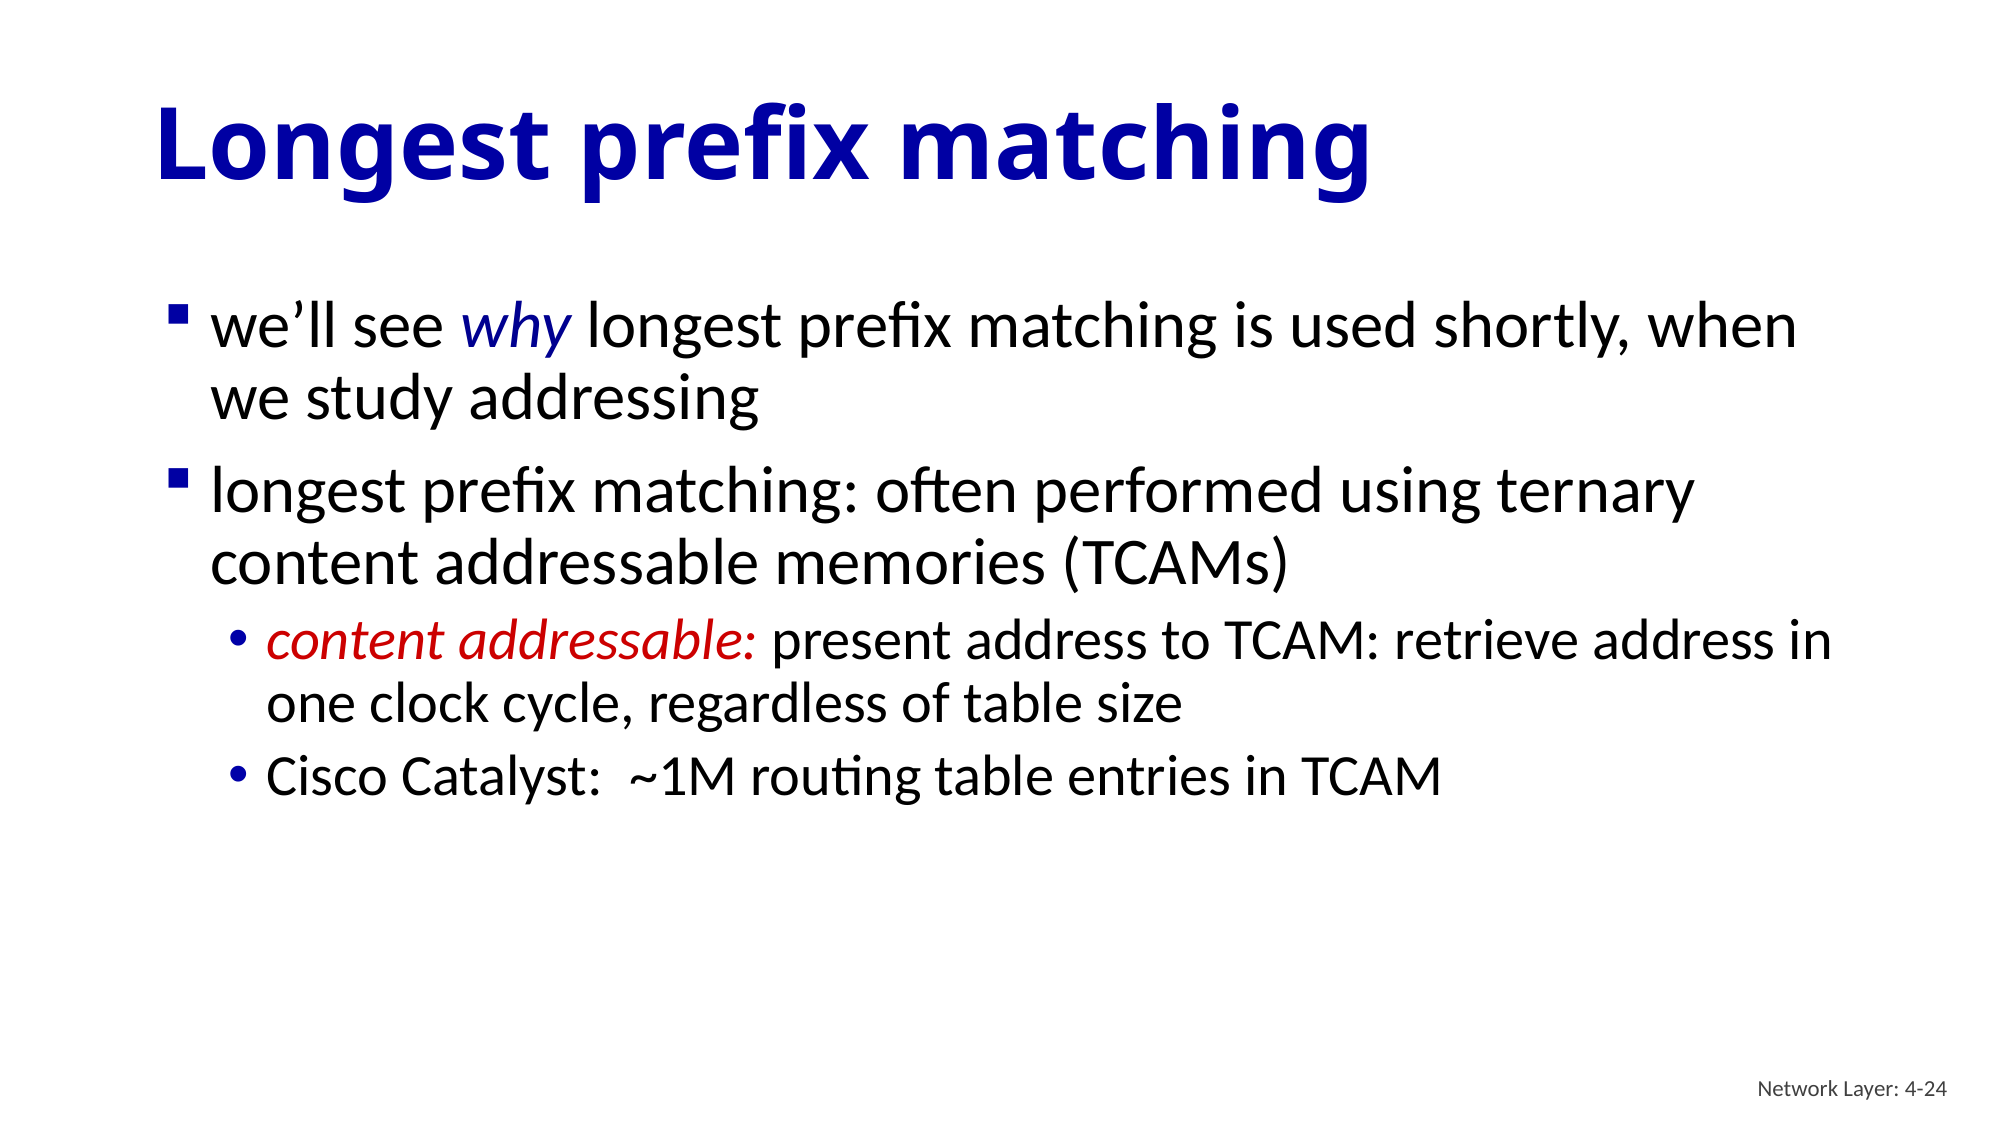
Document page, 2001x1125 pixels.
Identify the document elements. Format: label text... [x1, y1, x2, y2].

title Longest prefix matching [137, 74, 1863, 221]
slide_number Network Layer: 4-24 [1512, 1056, 1963, 1117]
list we’ll see why longest prefix matching is used shortly, when we study addressing longest prefix matching: often performed using ternary content addressable memories (TCAMs) content addressable: present address to TCAM: retrieve address in one clock cycle, regardless of table size Cisco Catalyst: ~1M routing table entries in TCAM [137, 282, 1863, 997]
